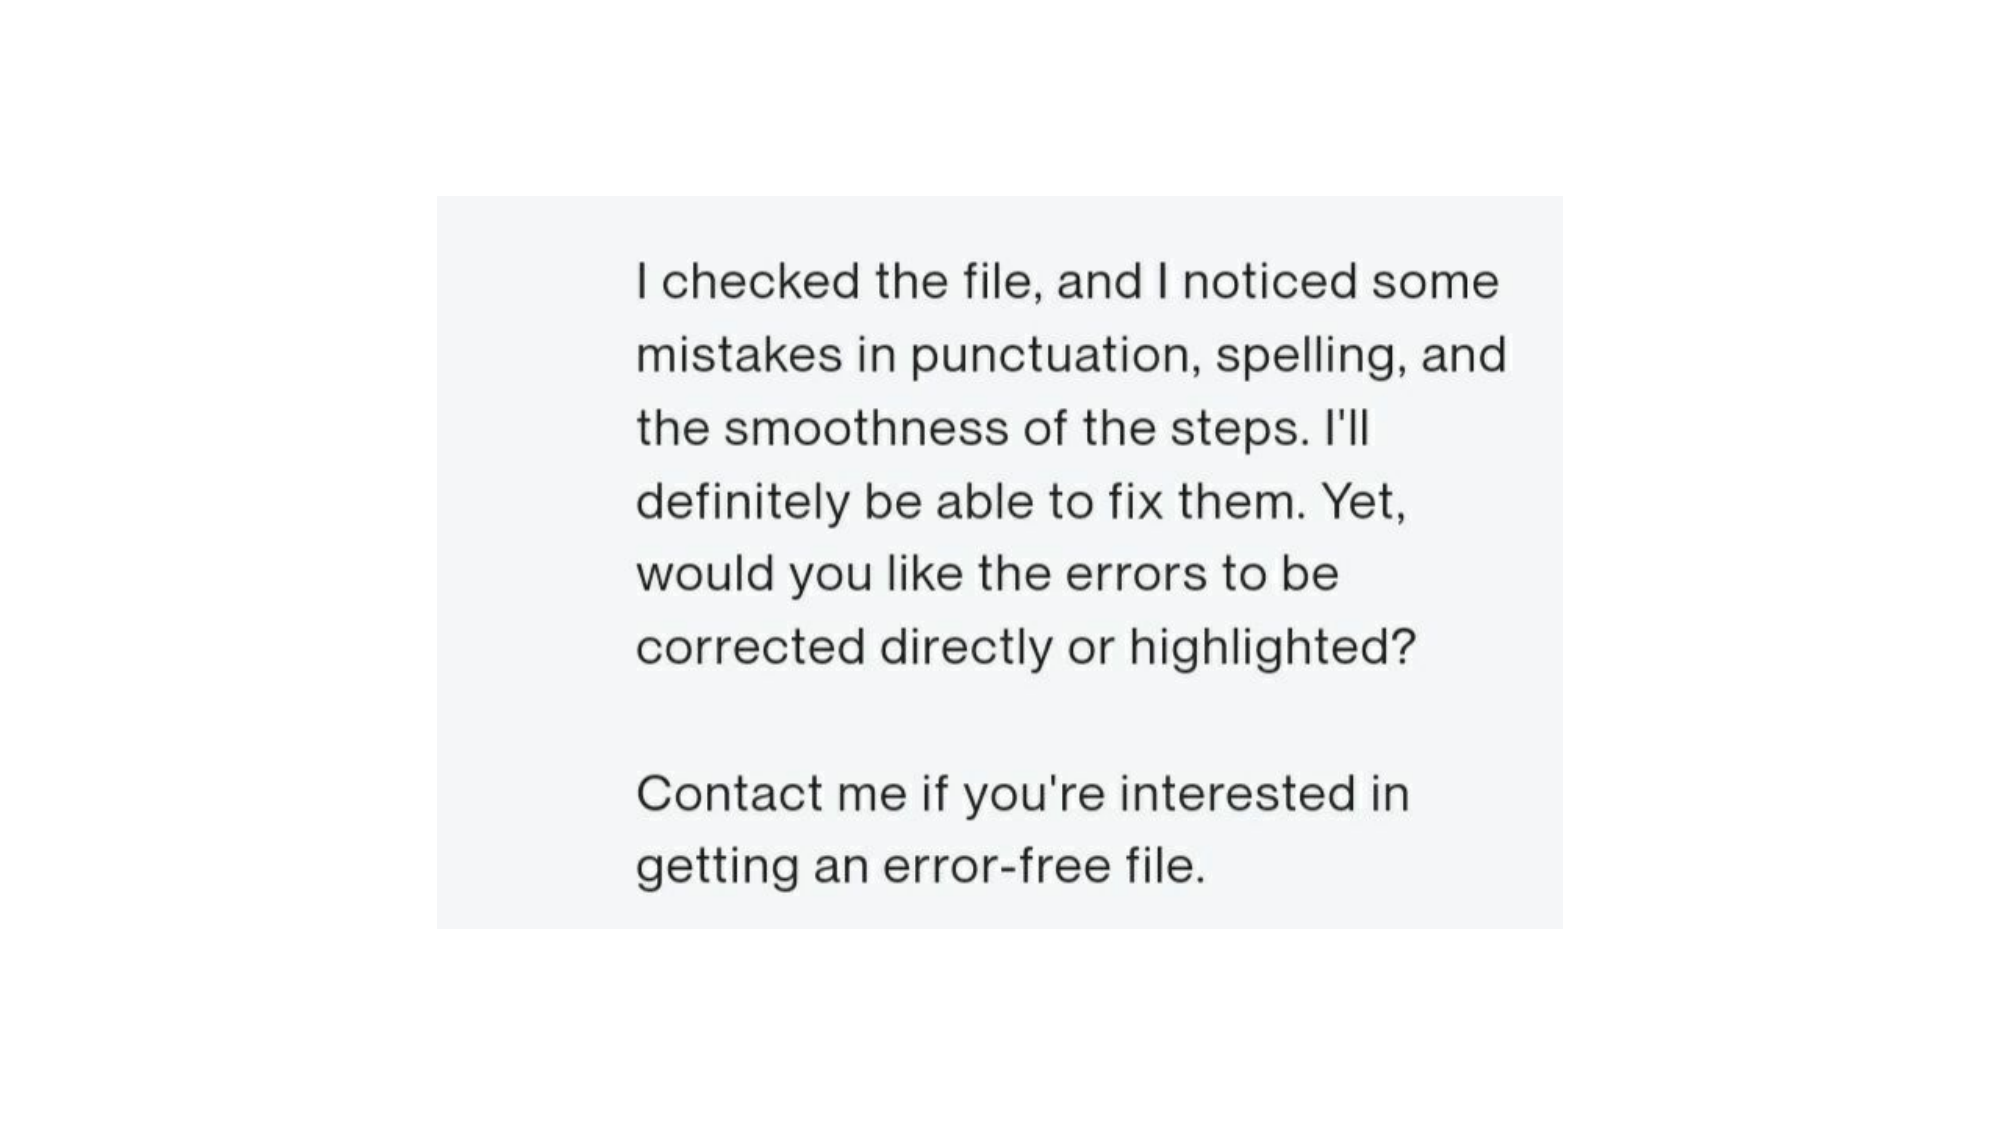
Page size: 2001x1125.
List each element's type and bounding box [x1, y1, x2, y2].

picture [437, 196, 1563, 929]
